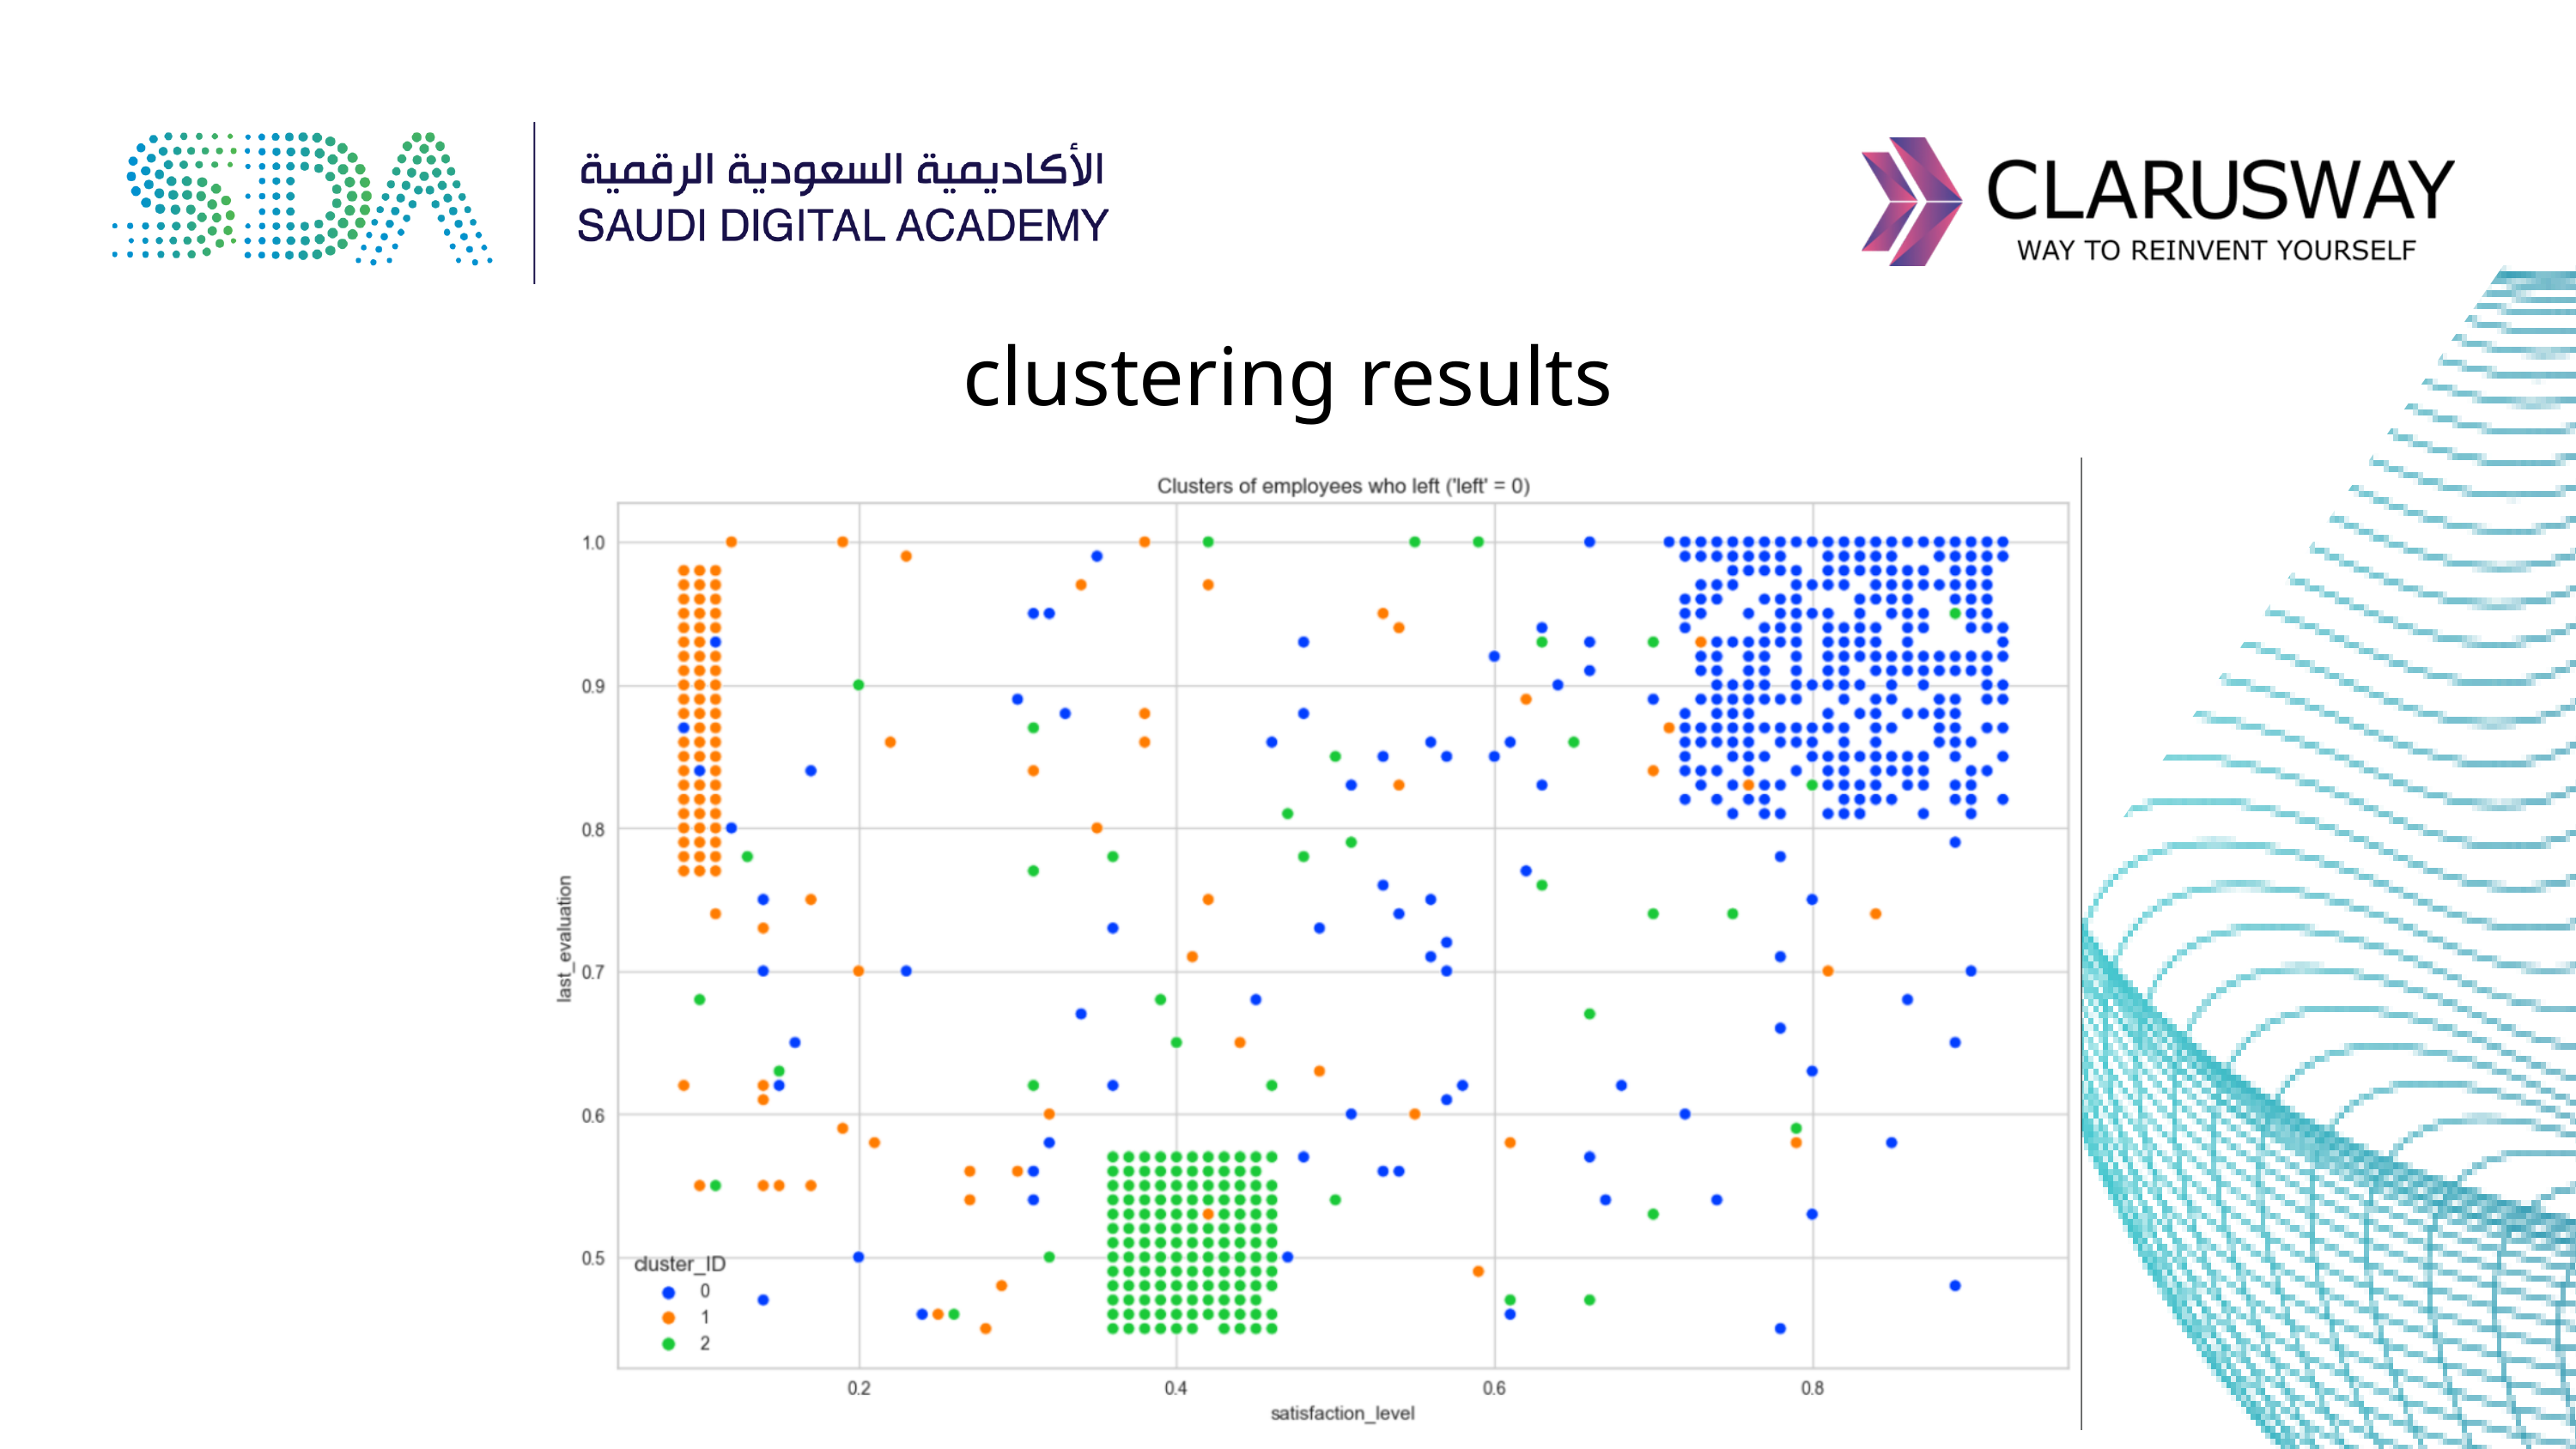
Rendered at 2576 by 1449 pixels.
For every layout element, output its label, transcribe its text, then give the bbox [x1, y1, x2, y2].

text_box [112, 122, 1109, 284]
text_box [1862, 137, 2456, 266]
text_box [554, 458, 2082, 1430]
text_box [2082, 160, 2576, 1449]
text_box clustering results [494, 309, 2082, 422]
